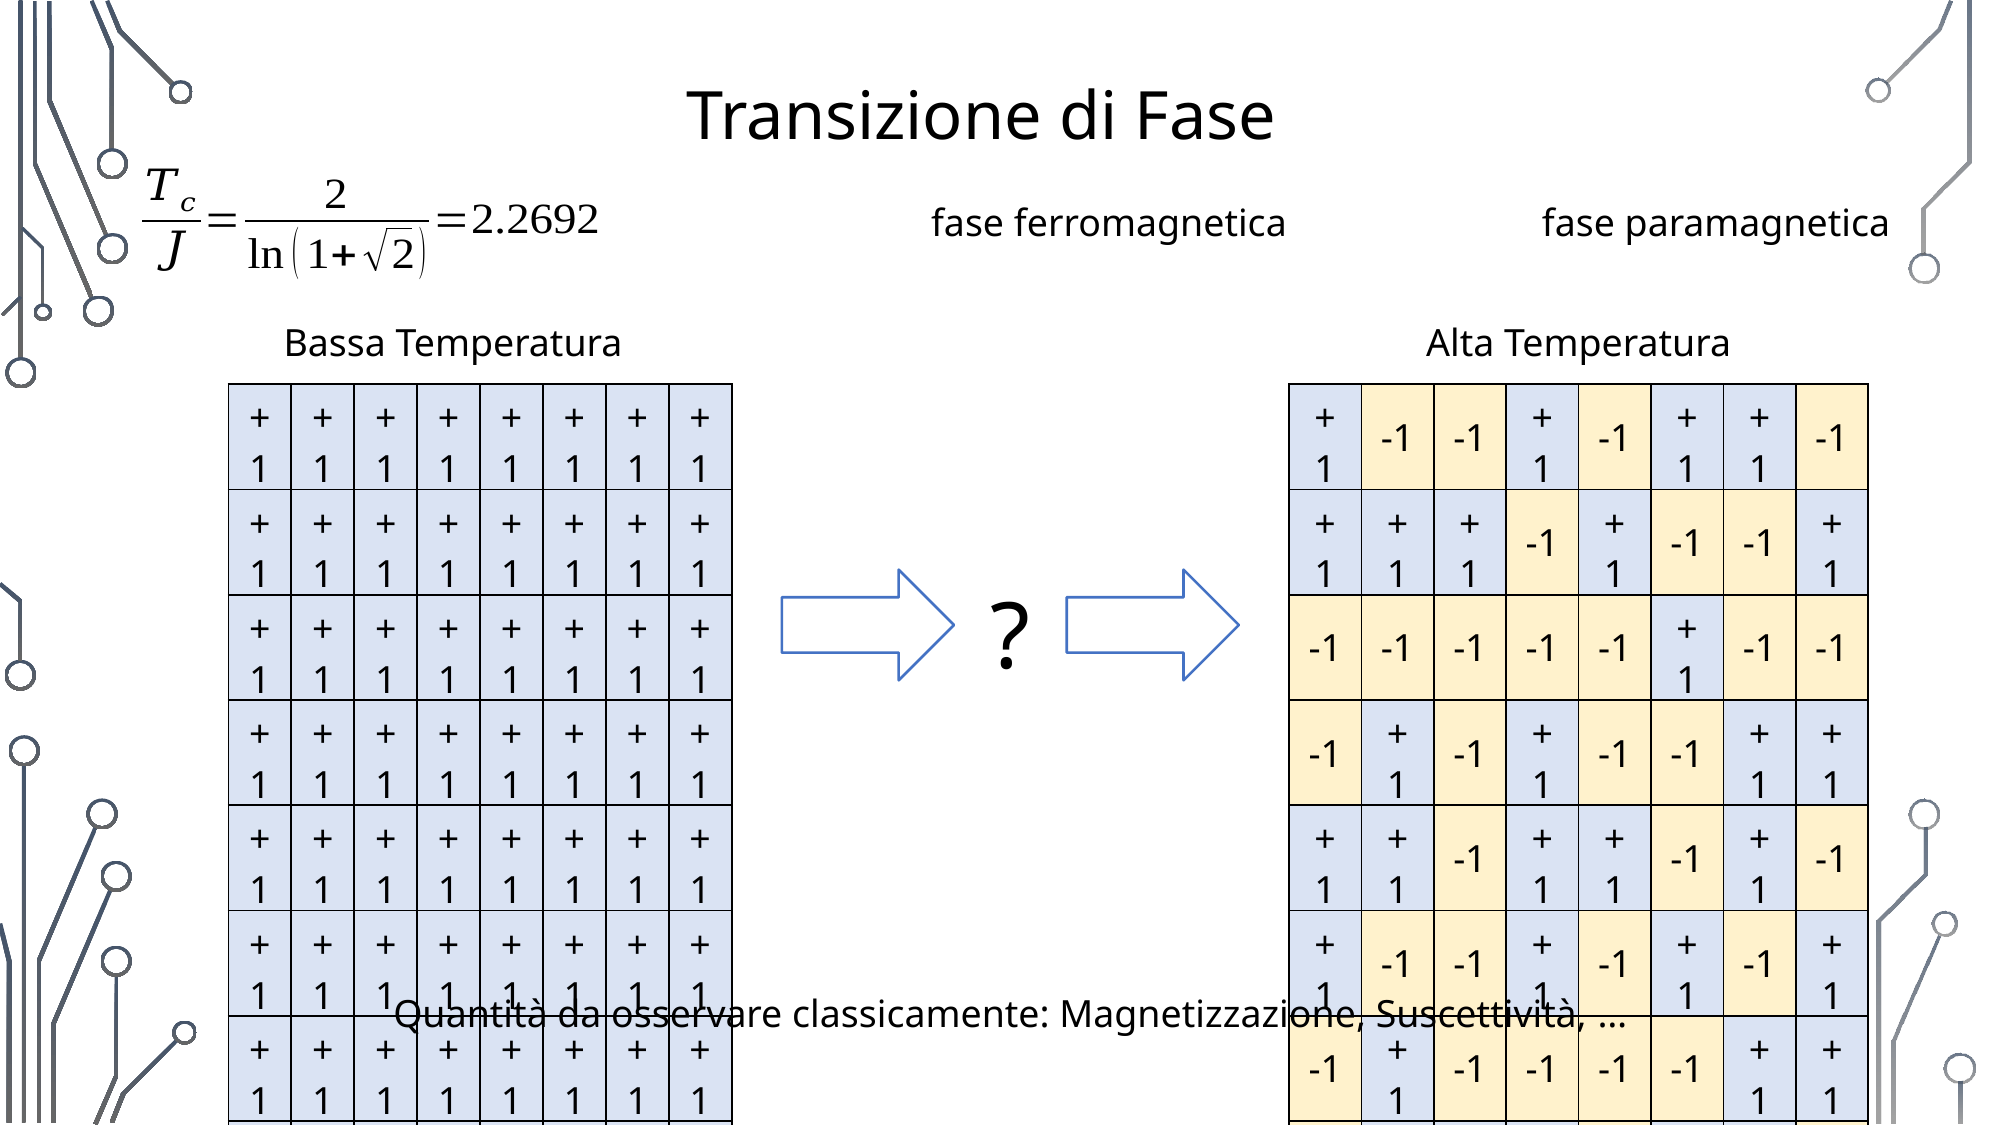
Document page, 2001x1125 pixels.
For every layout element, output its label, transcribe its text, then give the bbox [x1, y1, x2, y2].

table_cell +1 [481, 490, 542, 594]
table_header -1 [1579, 385, 1650, 489]
table_cell +1 [1507, 806, 1578, 910]
table_cell +1 [292, 490, 353, 594]
table_cell -1 [1290, 1043, 1361, 1120]
table_cell -1 [1435, 911, 1505, 983]
table_cell +1 [607, 806, 668, 910]
text_box ? [975, 569, 1046, 695]
table_cell +1 [670, 806, 731, 910]
table_cell -1 [1579, 701, 1650, 804]
table_header +1 [1507, 385, 1578, 489]
table_cell +1 [481, 806, 542, 910]
table_header +1 [481, 385, 542, 489]
table_cell +1 [1652, 911, 1723, 1015]
table_cell +1 [418, 490, 479, 594]
table_cell +1 [670, 1043, 731, 1120]
table_cell +1 [607, 1043, 668, 1120]
table_cell -1 [1797, 596, 1867, 699]
table_header +1 [1652, 385, 1723, 489]
table_cell +1 [229, 490, 290, 594]
table_cell +1 [292, 1017, 353, 1120]
table_cell +1 [544, 806, 605, 910]
table_cell +1 [1579, 806, 1650, 910]
table_header +1 [544, 385, 605, 489]
table_cell -1 [1362, 596, 1433, 699]
table_header +1 [1724, 385, 1795, 489]
table_header +1 [292, 385, 353, 489]
table_header +1 [670, 385, 731, 489]
text_box Bassa Temperatura [268, 311, 638, 371]
table_cell -1 [1290, 596, 1361, 699]
table_cell +1 [418, 911, 479, 983]
table_cell +1 [1362, 806, 1433, 910]
table_header +1 [229, 385, 290, 489]
table_cell +1 [607, 701, 668, 804]
table_cell +1 [418, 1043, 479, 1120]
table_cell +1 [229, 1017, 290, 1120]
table_cell +1 [292, 806, 353, 910]
table_header -1 [1797, 385, 1867, 489]
table_cell +1 [1579, 490, 1650, 594]
table_cell +1 [1362, 701, 1433, 804]
table_cell -1 [1724, 911, 1795, 1015]
table_cell +1 [670, 490, 731, 594]
table_cell +1 [1797, 701, 1867, 804]
table_cell -1 [1652, 490, 1723, 594]
table_cell -1 [1724, 596, 1795, 699]
table_cell -1 [1797, 806, 1867, 910]
table_cell +1 [418, 596, 479, 699]
table_header -1 [1435, 385, 1505, 489]
text_box Transizione di Fase [81, 65, 1882, 161]
table_cell +1 [355, 806, 416, 910]
table_cell +1 [670, 911, 731, 983]
text_box Quantità da osservare classicamente: Magnetizzazione, Suscettività, … [378, 983, 1643, 1043]
table_cell +1 [544, 1043, 605, 1120]
table_header +1 [355, 385, 416, 489]
table_cell +1 [544, 701, 605, 804]
table_header -1 [1362, 385, 1433, 489]
table_cell -1 [1652, 806, 1723, 910]
table_cell +1 [1290, 490, 1361, 594]
table_cell +1 [355, 911, 416, 1015]
table_cell +1 [355, 596, 416, 699]
text_box [780, 568, 955, 682]
table_cell +1 [418, 701, 479, 804]
table_cell -1 [1579, 1017, 1650, 1120]
table_cell +1 [1797, 490, 1867, 594]
table_cell +1 [355, 1017, 416, 1120]
table_cell +1 [544, 911, 605, 983]
table_cell +1 [481, 911, 542, 983]
table_cell -1 [1435, 806, 1505, 910]
table_cell +1 [229, 911, 290, 1015]
table_cell +1 [1797, 1017, 1867, 1120]
table_cell -1 [1507, 490, 1578, 594]
table_header +1 [607, 385, 668, 489]
table_cell +1 [670, 701, 731, 804]
table_cell +1 [481, 596, 542, 699]
table_cell -1 [1724, 490, 1795, 594]
table_cell +1 [229, 701, 290, 804]
table_cell -1 [1507, 1043, 1578, 1120]
table_cell +1 [355, 490, 416, 594]
table_cell +1 [418, 806, 479, 910]
table_cell +1 [607, 911, 668, 983]
table_cell +1 [1362, 1043, 1433, 1120]
table_cell +1 [1290, 911, 1361, 983]
table_cell +1 [292, 596, 353, 699]
table_header +1 [1290, 385, 1361, 489]
table_cell +1 [229, 806, 290, 910]
table_cell +1 [292, 911, 353, 1015]
table_cell +1 [1724, 1017, 1795, 1120]
table_cell +1 [1724, 701, 1795, 804]
table_cell -1 [1652, 1017, 1723, 1120]
table_cell +1 [292, 701, 353, 804]
table_cell +1 [355, 701, 416, 804]
table_cell -1 [1435, 701, 1505, 804]
text_box [0, 0, 50, 50]
text_box Alta Temperatura [1411, 311, 1746, 371]
table_cell +1 [481, 1043, 542, 1120]
table_cell +1 [544, 490, 605, 594]
text_box [1065, 568, 1240, 682]
table_cell -1 [1579, 911, 1650, 1015]
table_cell +1 [1435, 490, 1505, 594]
table_cell +1 [670, 596, 731, 699]
table_cell +1 [1290, 806, 1361, 910]
table_cell +1 [1797, 911, 1867, 1015]
table_cell +1 [1362, 490, 1433, 594]
table_cell +1 [1507, 701, 1578, 804]
table_cell -1 [1579, 596, 1650, 699]
table_cell +1 [1724, 806, 1795, 910]
table_cell +1 [1652, 596, 1723, 699]
table_cell +1 [544, 596, 605, 699]
table_cell -1 [1652, 701, 1723, 804]
table_cell +1 [229, 596, 290, 699]
table_cell -1 [1290, 701, 1361, 804]
table_cell +1 [1507, 911, 1578, 983]
table_cell +1 [481, 701, 542, 804]
table_cell -1 [1435, 1043, 1505, 1120]
table_header +1 [418, 385, 479, 489]
table_cell -1 [1362, 911, 1433, 983]
table_cell -1 [1507, 596, 1578, 699]
table_cell +1 [607, 596, 668, 699]
table_cell -1 [1435, 596, 1505, 699]
table_cell +1 [607, 490, 668, 594]
